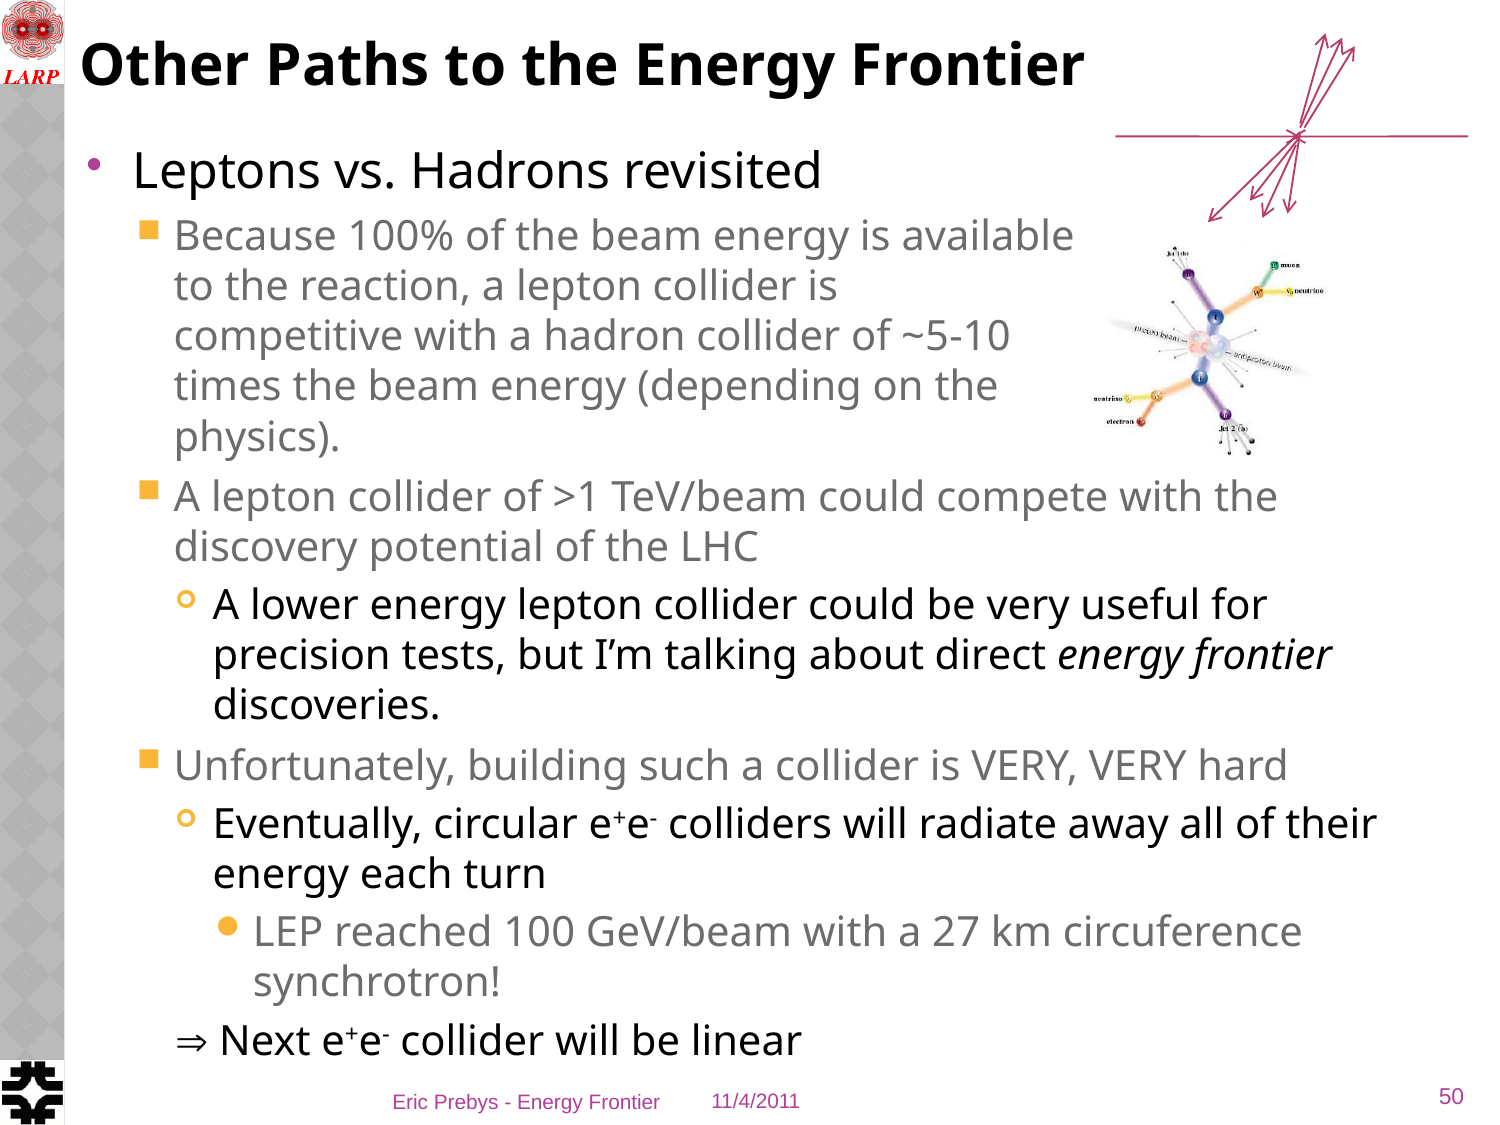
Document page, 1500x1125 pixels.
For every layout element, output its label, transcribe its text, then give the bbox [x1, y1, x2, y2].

picture [0, 1060, 64, 1125]
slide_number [696, 1075, 1025, 1114]
picture [1089, 240, 1328, 456]
title Other Paths to the Energy Frontier [72, 24, 1428, 98]
slide_number 60 [1085, 241, 1331, 463]
footer Eric Prebys - Energy Frontier [75, 1075, 675, 1114]
slide_number 50 [1367, 1071, 1465, 1110]
slide_number 45 [0, 0, 65, 1125]
list Leptons vs. Hadrons revisited Because 100% of the beam energy is available to the reaction, a lepton collider is competitive with a hadron collider of ~5-10 times the beam energy (depending on the physics). A lepton collider of >1 TeV/beam could compete with the discovery potential of the LHC A lower energy lepton collider could be very useful for precision tests, but I’m talking about direct energy frontier discoveries. Unfortunately, building such a collider is VERY, VERY hard Eventually, circular e+e- colliders will radiate away all of their energy each turn LEP reached 100 GeV/beam with a 27 km circuference synchrotron!  Next e+e- collider will be linear [72, 131, 1444, 1063]
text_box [1114, 32, 1469, 223]
picture [0, 0, 64, 84]
